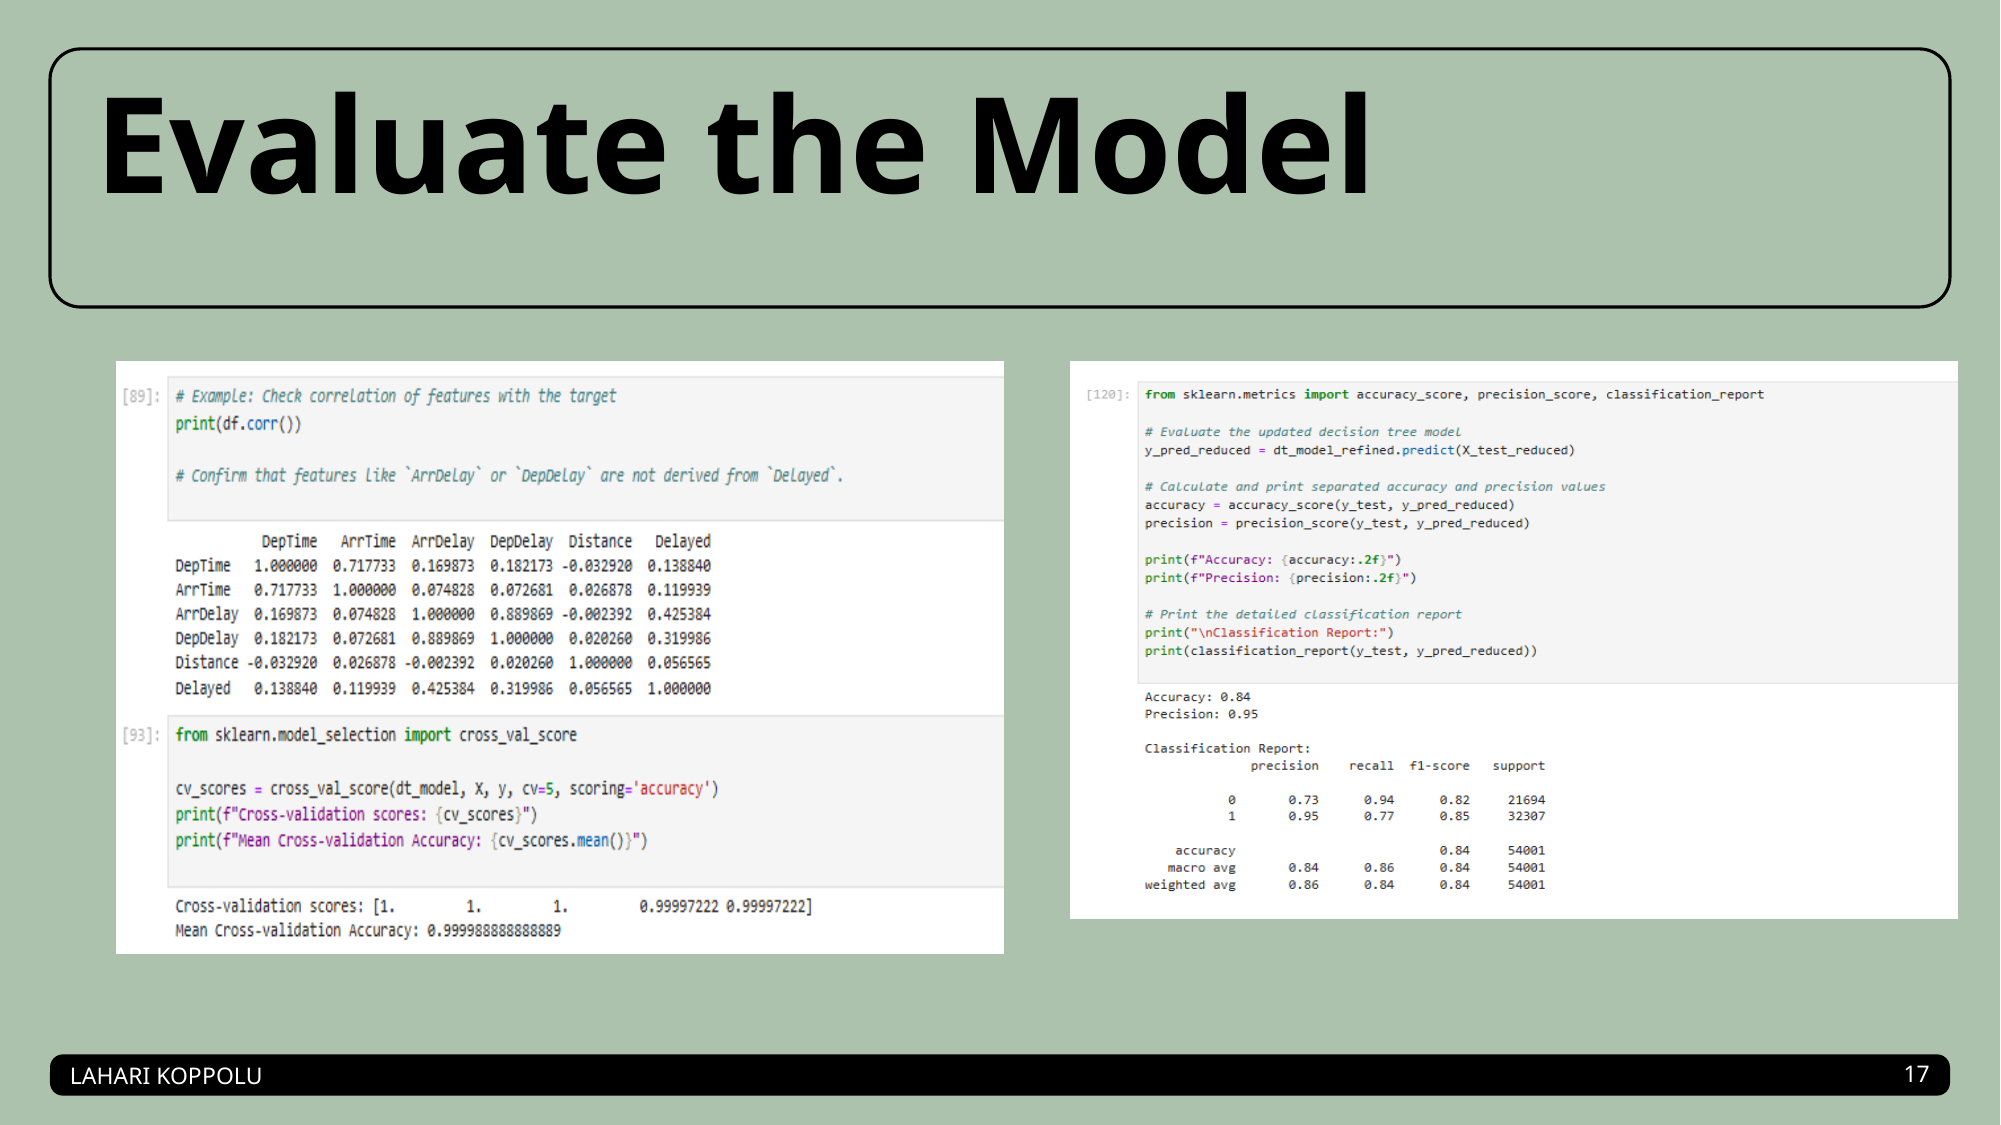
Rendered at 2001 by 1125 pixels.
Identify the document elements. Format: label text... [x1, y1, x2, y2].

title Evaluate the Model [75, 58, 1870, 280]
subtitle LAHARI KOPPOLU [50, 1054, 858, 1096]
picture [116, 361, 1005, 955]
picture [1070, 361, 1959, 919]
